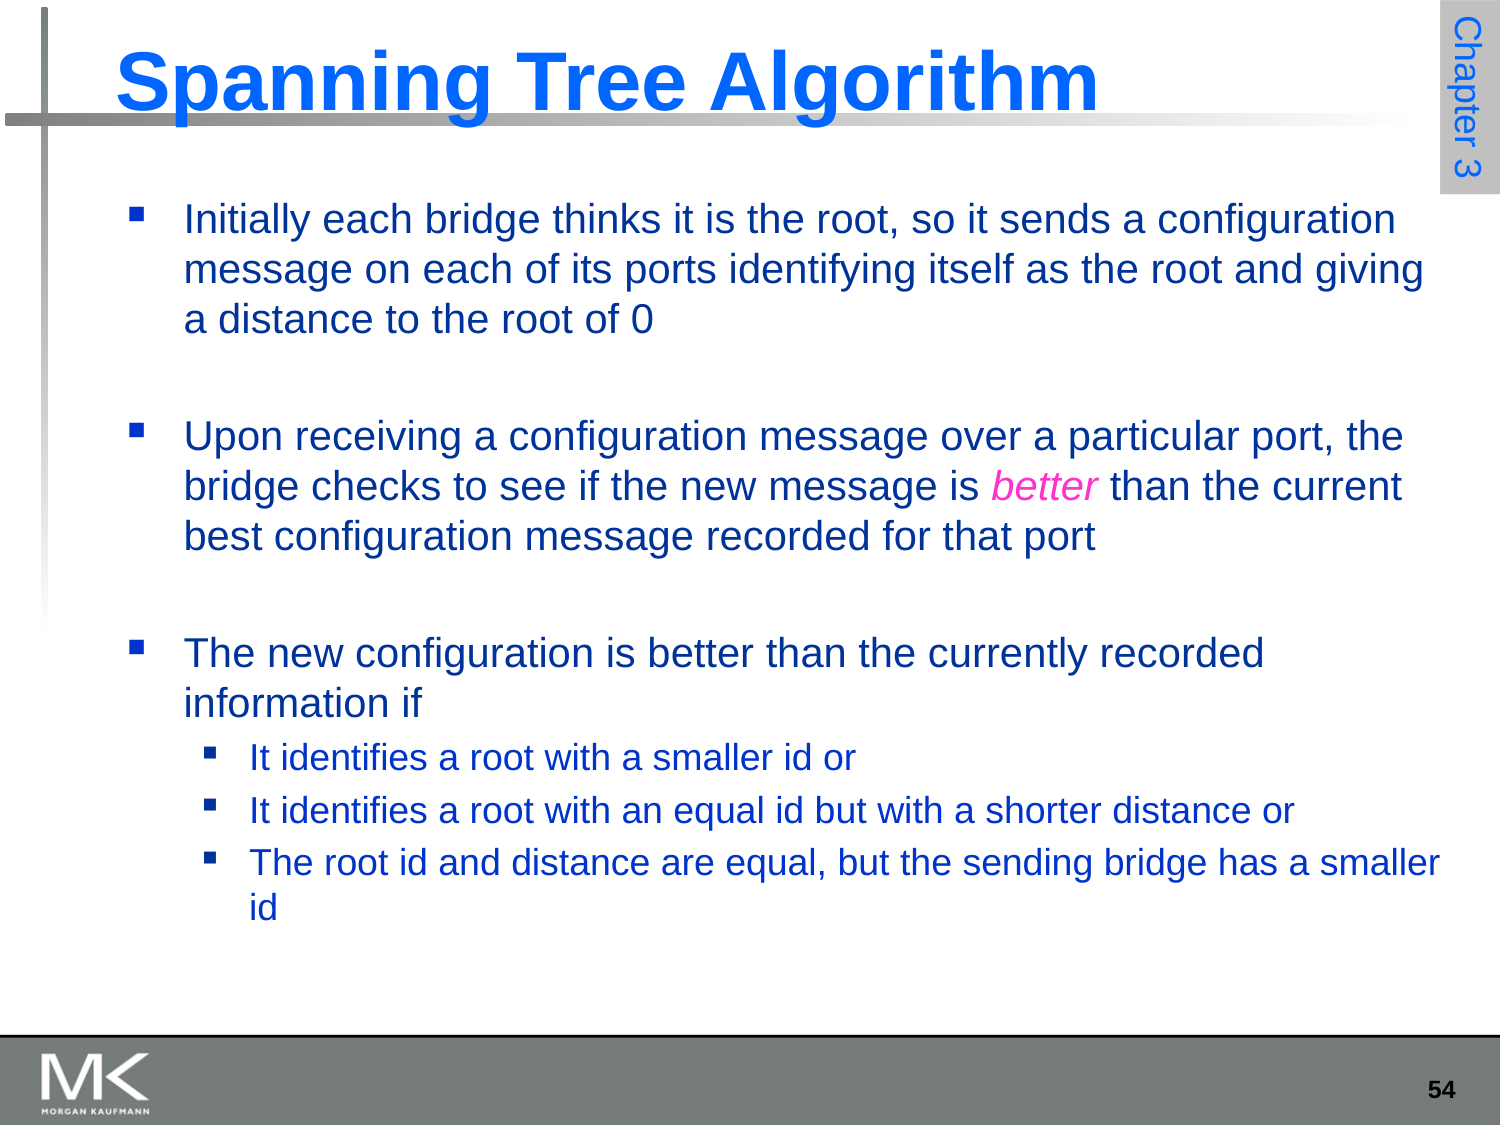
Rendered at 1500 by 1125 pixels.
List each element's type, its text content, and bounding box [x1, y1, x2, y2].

title Spanning Tree Algorithm [100, 17, 1459, 135]
list Initially each bridge thinks it is the root, so it sends a configuration message on each of its ports identifying itself as the root and giving a distance to the root of 0 Upon receiving a configuration message over a particular port, the bridge checks to see if the new message is better than the current best configuration message recorded for that port The new configuration is better than the currently recorded information if It identifies a root with a smaller id or It identifies a root with an equal id but with a shorter distance or The root id and distance are equal, but the sending bridge has a smaller id [112, 184, 1469, 1024]
picture [29, 1046, 160, 1123]
